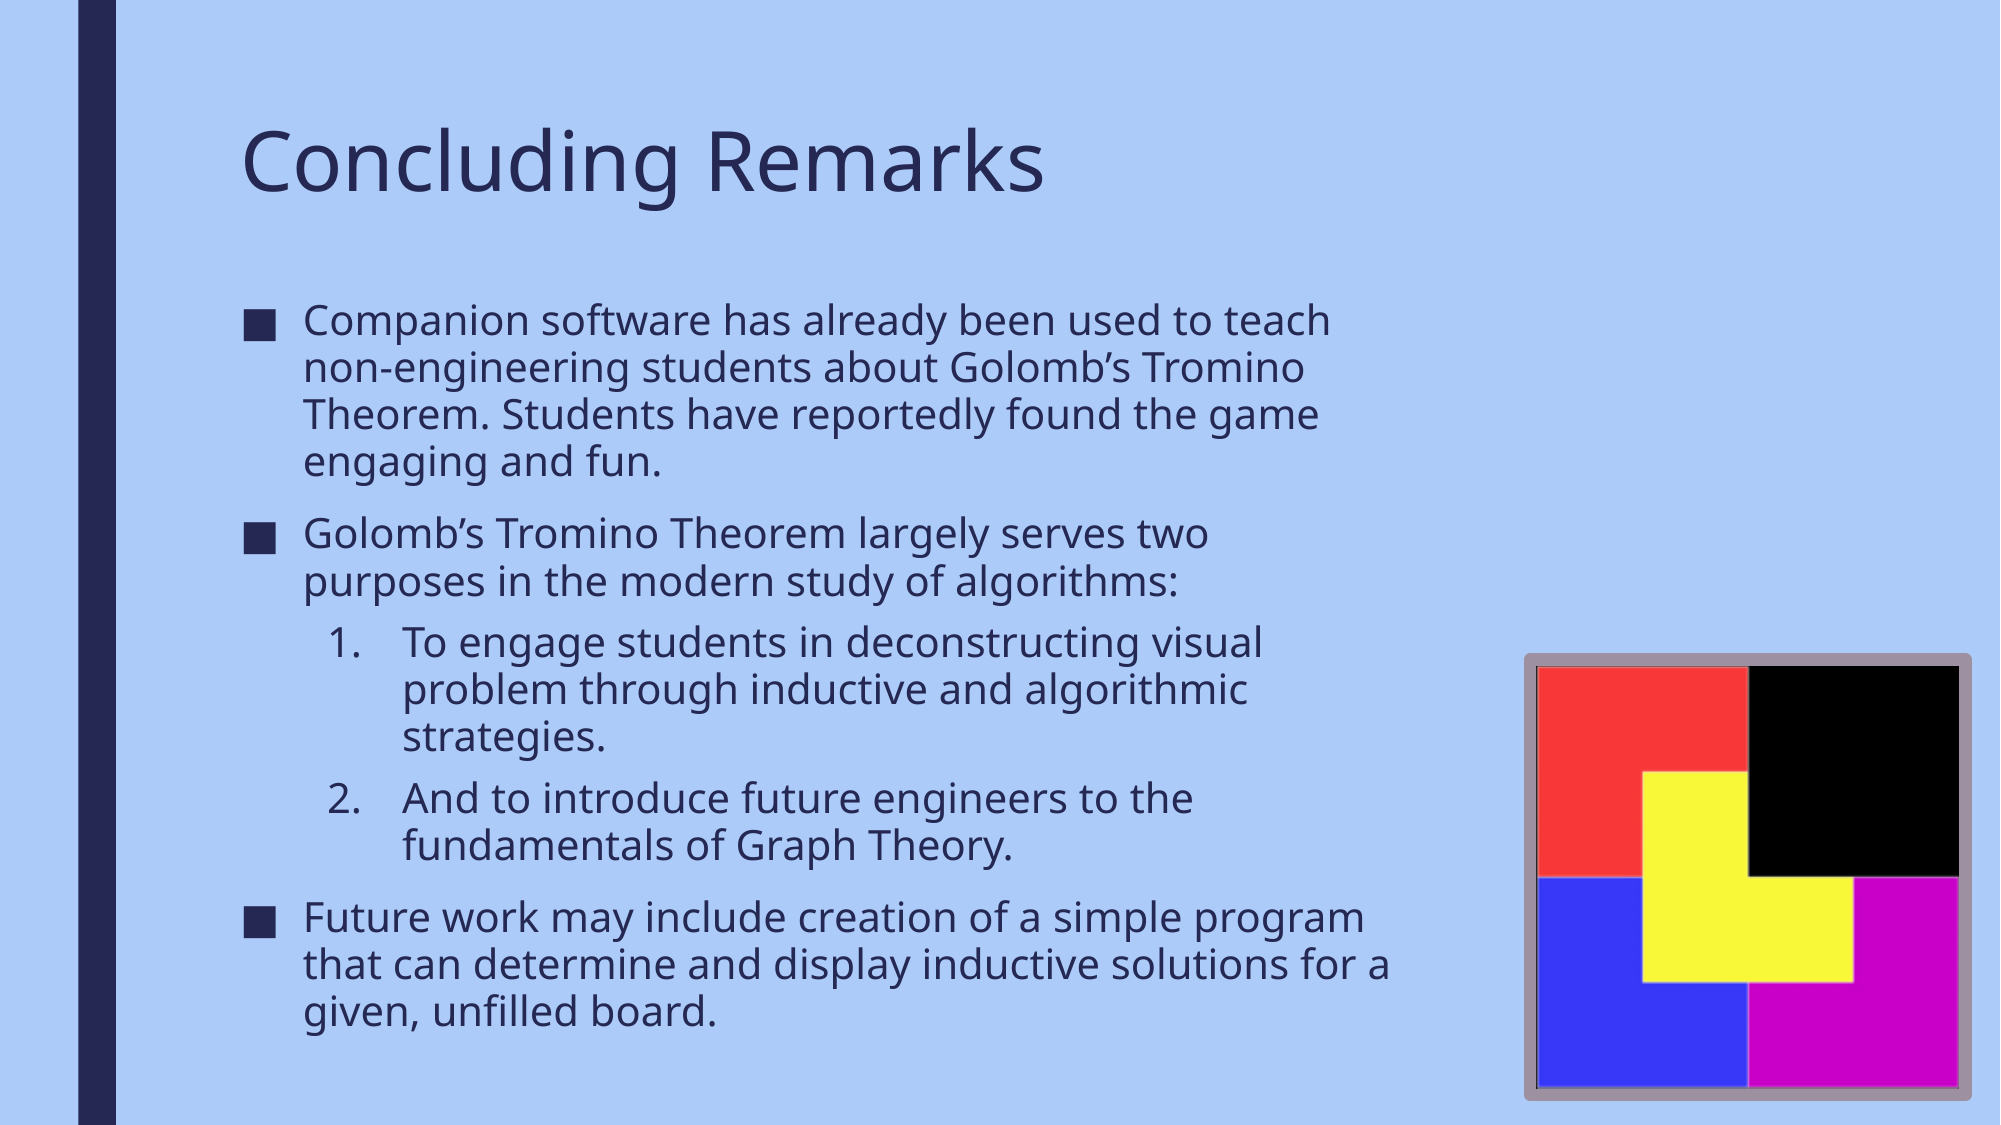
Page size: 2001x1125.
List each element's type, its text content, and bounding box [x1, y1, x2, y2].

list Companion software has already been used to teach non-engineering students about Golomb’s Tromino Theorem. Students have reportedly found the game engaging and fun. Golomb’s Tromino Theorem largely serves two purposes in the modern study of algorithms: To engage students in deconstructing visual problem through inductive and algorithmic strategies. And to introduce future engineers to the fundamentals of Graph Theory. Future work may include creation of a simple program that can determine and display inductive solutions for a given, unfilled board. [225, 290, 1417, 1115]
picture [1536, 665, 1960, 1089]
title Concluding Remarks [225, 112, 1800, 357]
